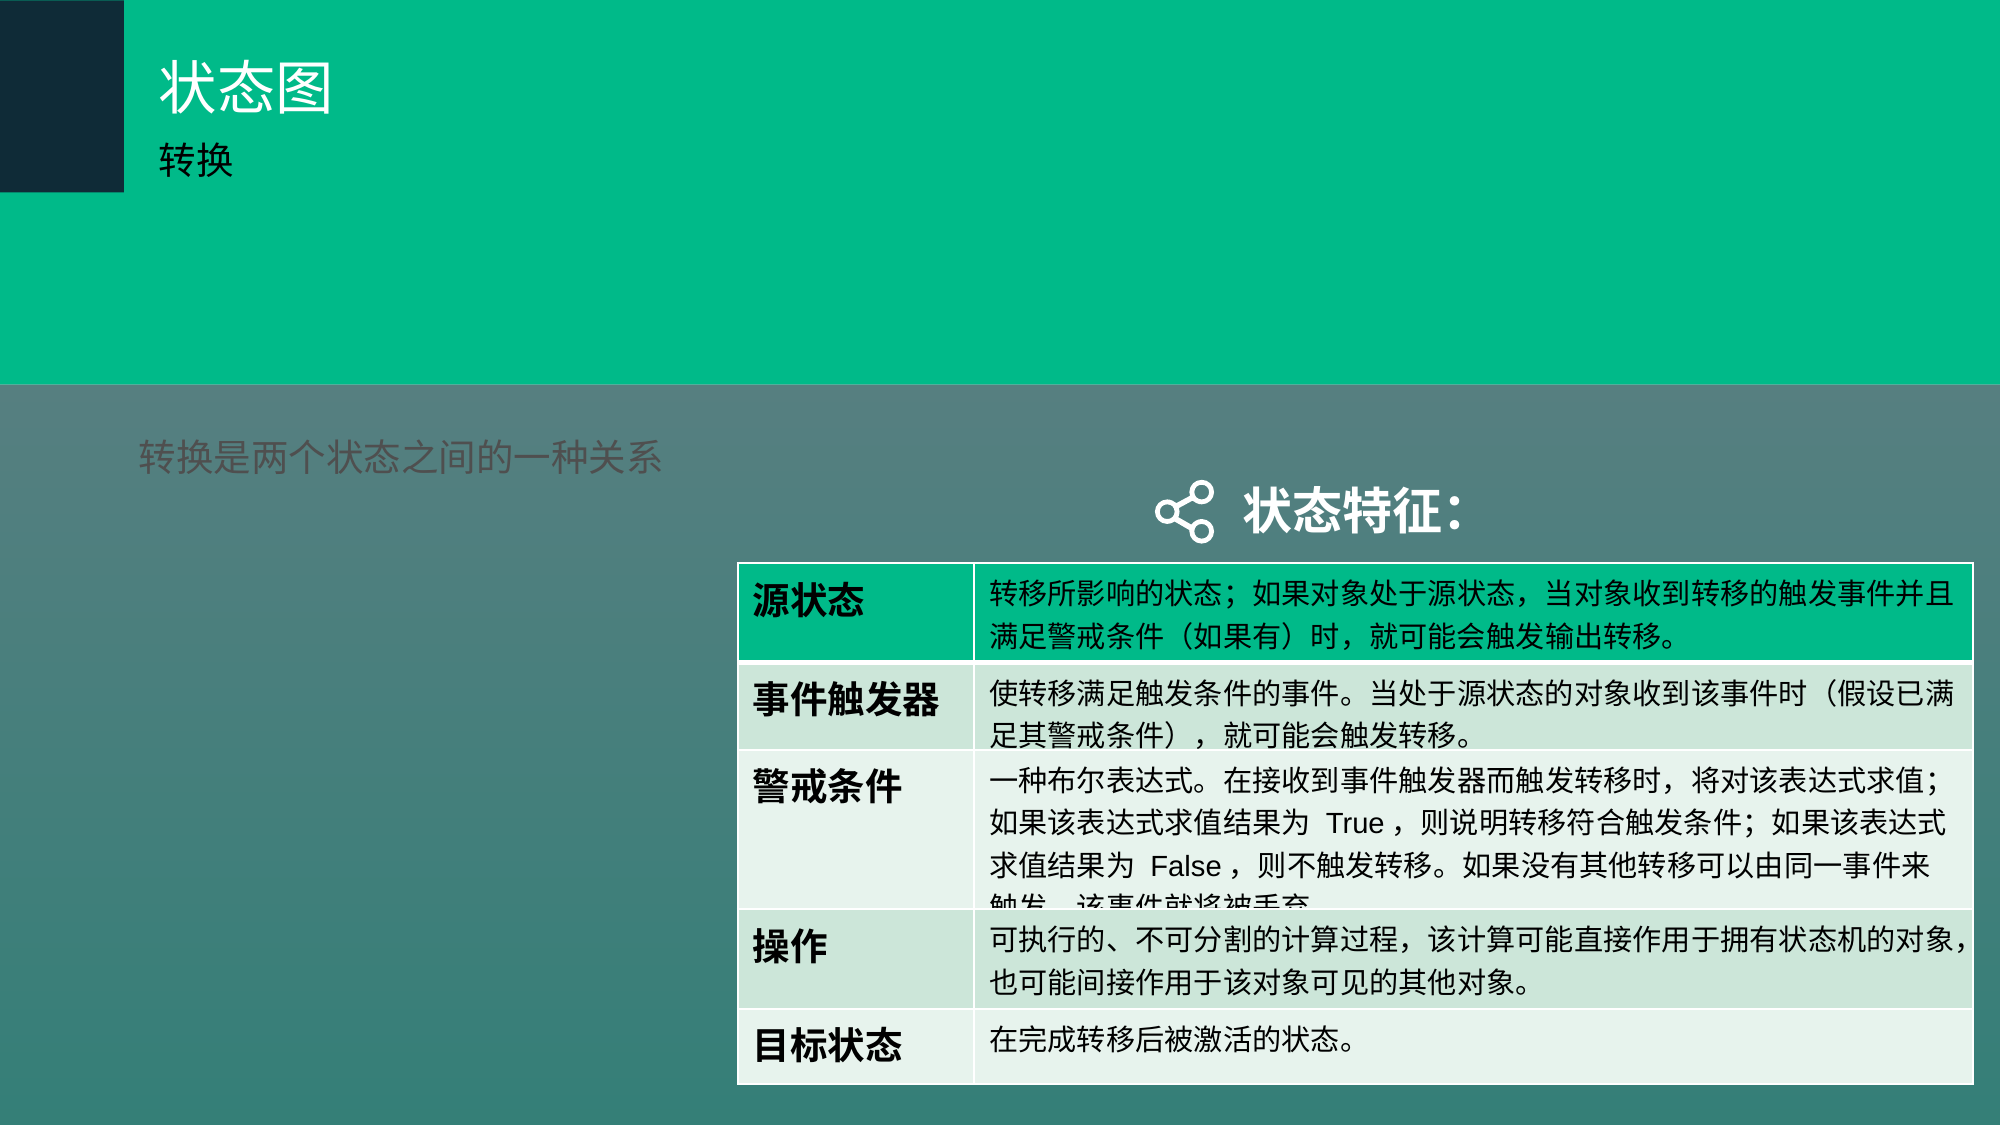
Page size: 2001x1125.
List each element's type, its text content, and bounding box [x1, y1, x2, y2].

table_header 源状态 [739, 564, 973, 660]
table_cell 使转移满足触发条件的事件。当处于源状态的对象收到该事件时（假设已满足其警戒条件），就可能会触发转移。 [975, 665, 1972, 749]
text_box [0, 385, 2000, 1125]
table_cell 目标状态 [739, 1010, 973, 1083]
text_box [0, 0, 2000, 385]
text_box 转换是两个状态之间的一种关系 [123, 426, 820, 487]
table_cell 在完成转移后被激活的状态。 [975, 1010, 1972, 1083]
text_box 状态特征： [1184, 472, 1551, 547]
table_cell 警戒条件 [739, 751, 973, 908]
table_cell 一种布尔表达式。在接收到事件触发器而触发转移时，将对该表达式求值；如果该表达式求值结果为 True，则说明转移符合触发条件；如果该表达式求值结果为 False，则不触发转移。如果没有其他转移可以由同一事件来触发，该事件就将被丢弃。 [975, 751, 1972, 908]
text_box [1154, 479, 1215, 544]
table_header 转移所影响的状态；如果对象处于源状态，当对象收到转移的触发事件并且满足警戒条件（如果有）时，就可能会触发输出转移。 [975, 564, 1972, 660]
text_box 转换 [144, 129, 403, 190]
table_cell 事件触发器 [739, 665, 973, 749]
text_box [0, 0, 125, 193]
table_cell 操作 [739, 910, 973, 1008]
text_box 状态图 [144, 43, 680, 129]
table_cell 可执行的、不可分割的计算过程，该计算可能直接作用于拥有状态机的对象，也可能间接作用于该对象可见的其他对象。 [975, 910, 1972, 1008]
